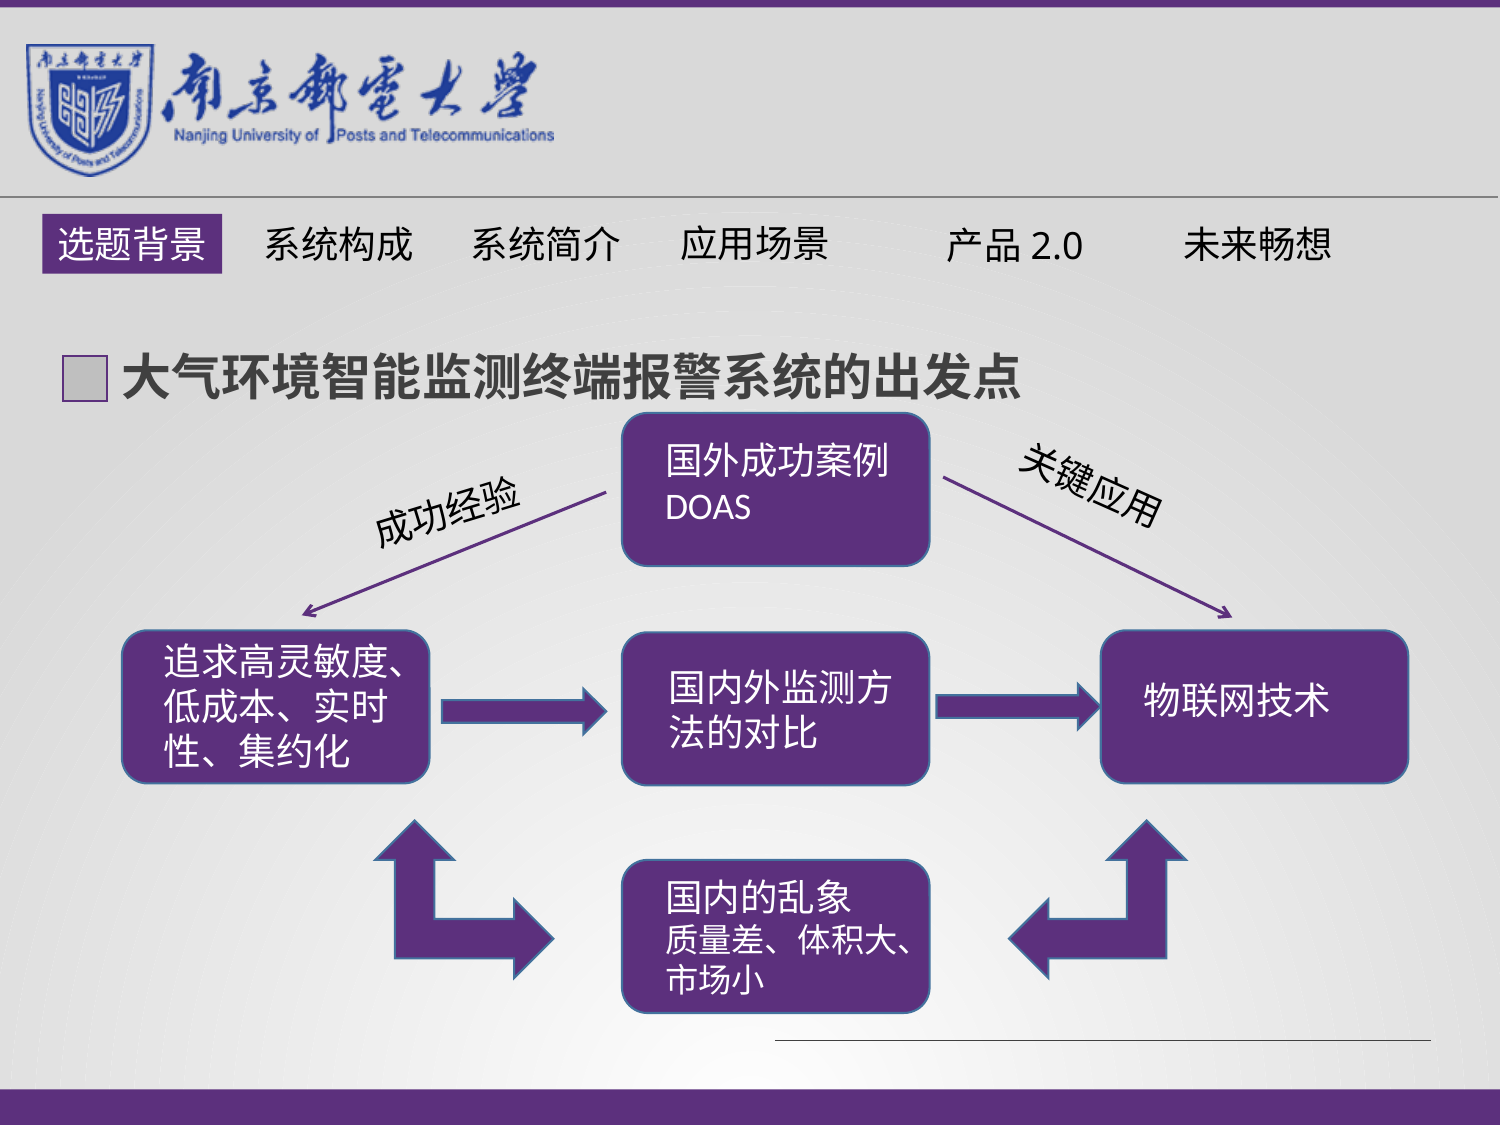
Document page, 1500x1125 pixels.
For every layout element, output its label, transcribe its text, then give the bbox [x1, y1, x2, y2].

text_box [62, 355, 108, 402]
text_box [0, 1088, 1500, 1125]
text_box [935, 681, 1103, 732]
text_box 国内外监测方法的对比 [653, 656, 913, 761]
text_box [120, 629, 419, 785]
text_box [620, 858, 924, 1015]
text_box 物联网技术 [1128, 669, 1388, 729]
text_box 系统简介 [455, 213, 636, 274]
text_box 应用场景 [665, 212, 845, 273]
text_box [372, 819, 555, 981]
text_box 大气环境智能监测终端报警系统的出发点 [107, 337, 1073, 413]
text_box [943, 477, 1233, 618]
text_box [620, 411, 931, 568]
picture [26, 44, 554, 178]
text_box [1007, 819, 1189, 981]
text_box 追求高灵敏度、低成本、实时性、集约化 [149, 630, 430, 780]
text_box 选题背景 [42, 213, 223, 274]
text_box 成功经验 [406, 452, 548, 492]
text_box 国外成功案例 DOAS [650, 429, 930, 535]
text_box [301, 492, 607, 616]
text_box 关键应用 [998, 420, 1149, 477]
text_box 产品2.0 [931, 214, 1099, 275]
text_box [269, 440, 1231, 1040]
text_box [620, 631, 931, 787]
text_box 系统构成 [248, 213, 429, 274]
text_box 未来畅想 [1168, 213, 1349, 274]
text_box [440, 686, 608, 737]
text_box 国内的乱象 质量差、体积大、市场小 [650, 866, 930, 1006]
text_box [0, 0, 1500, 8]
text_box [1099, 629, 1410, 785]
